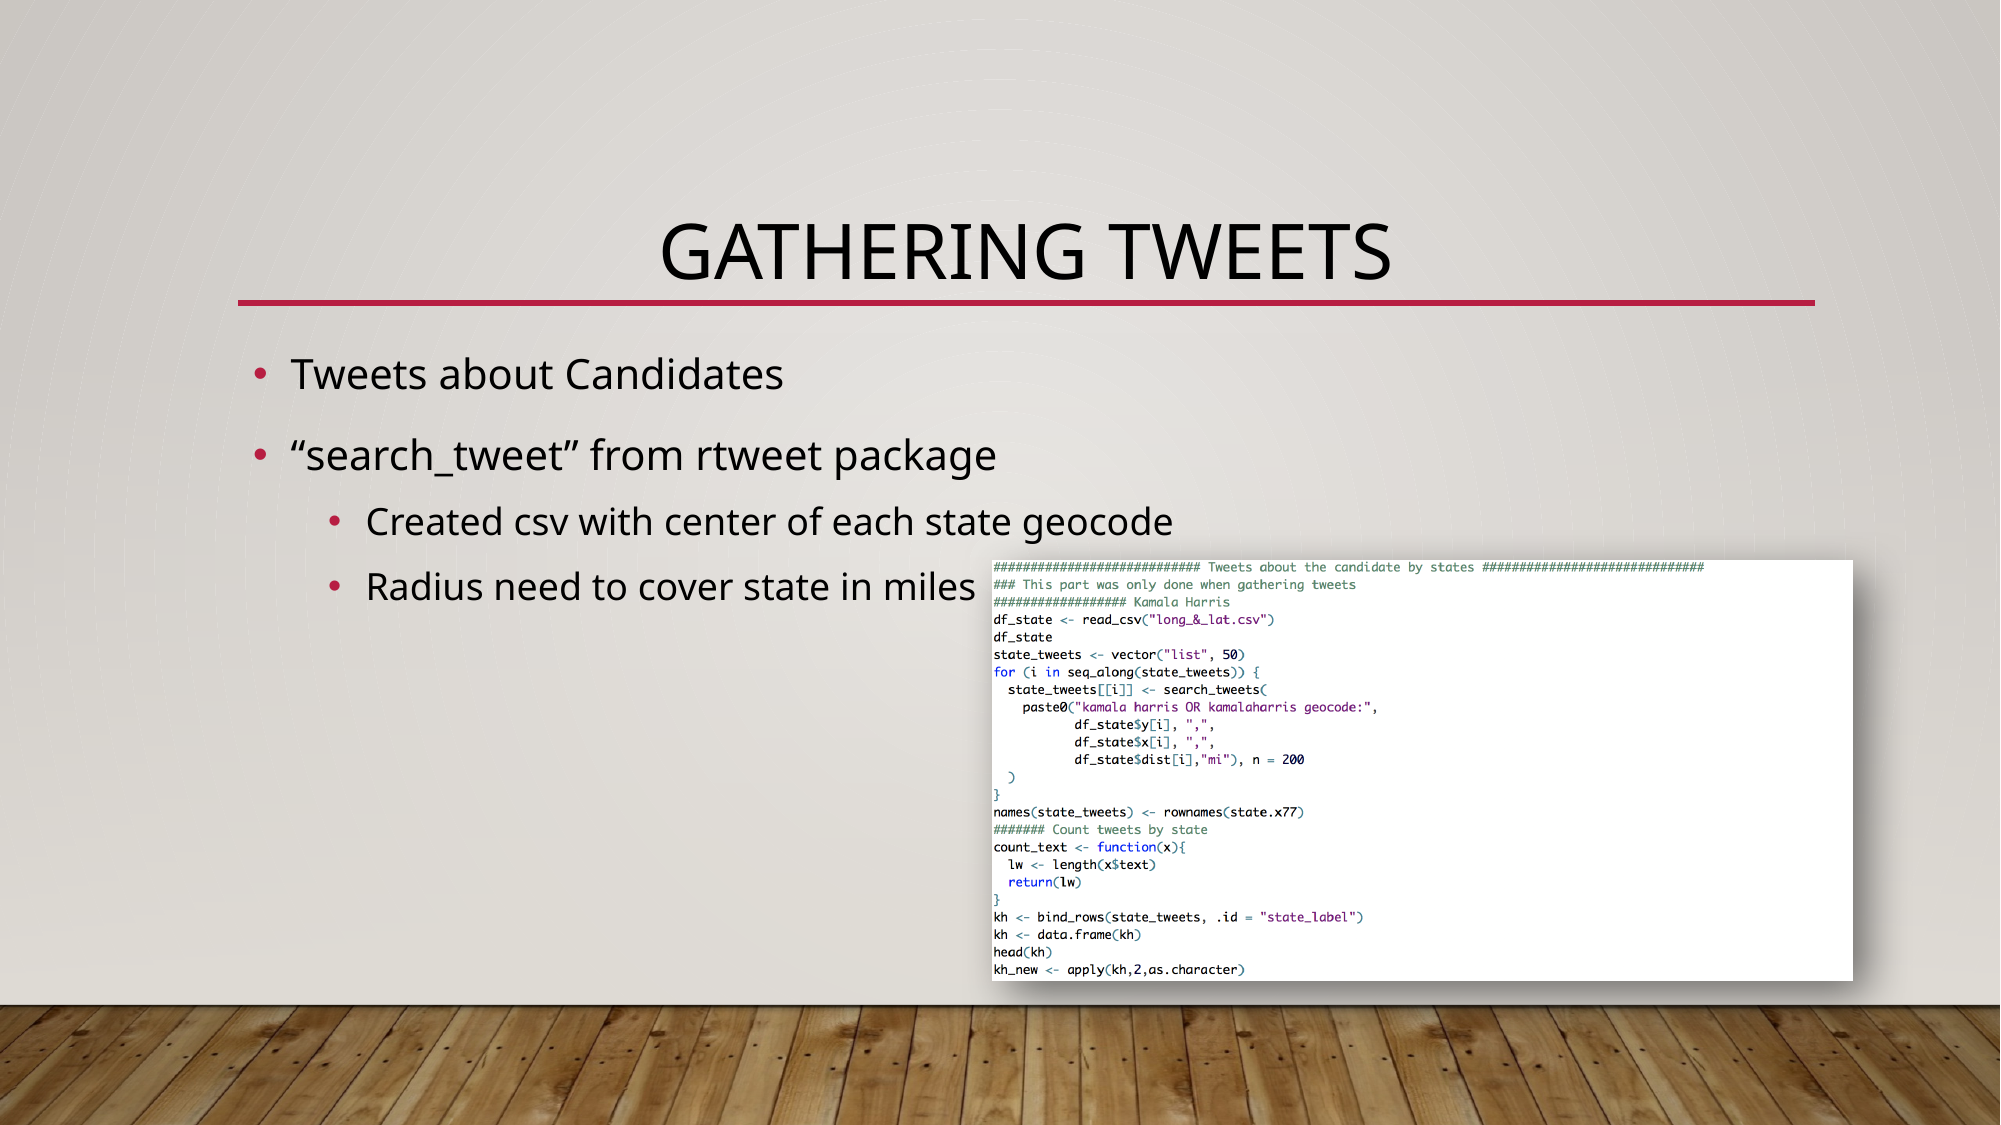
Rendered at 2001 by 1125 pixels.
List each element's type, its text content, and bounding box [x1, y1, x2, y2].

list Tweets about Candidates “search_tweet” from rtweet package Created csv with center of each state geocode Radius need to cover state in miles [238, 330, 1814, 897]
picture [992, 559, 1853, 981]
picture [0, 1005, 2000, 1125]
title Gathering Tweets [238, 205, 1814, 305]
